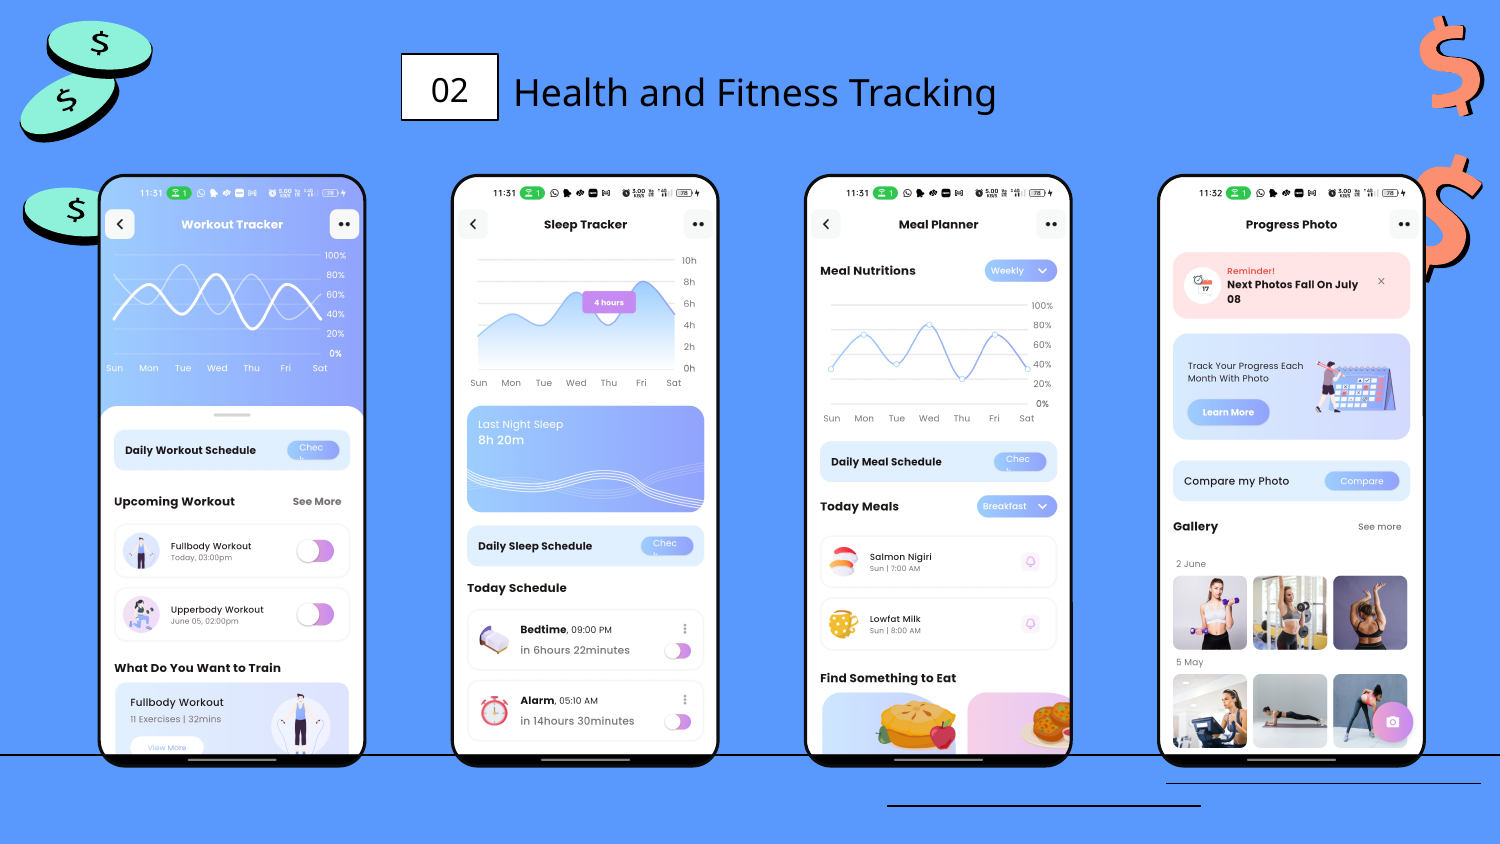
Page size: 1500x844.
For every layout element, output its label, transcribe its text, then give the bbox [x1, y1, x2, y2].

text_box 02 [401, 53, 499, 121]
title Health and Fitness Tracking [498, 54, 1378, 133]
text_box [450, 173, 721, 769]
text_box [1156, 173, 1427, 769]
text_box [803, 173, 1074, 769]
text_box [97, 173, 367, 769]
